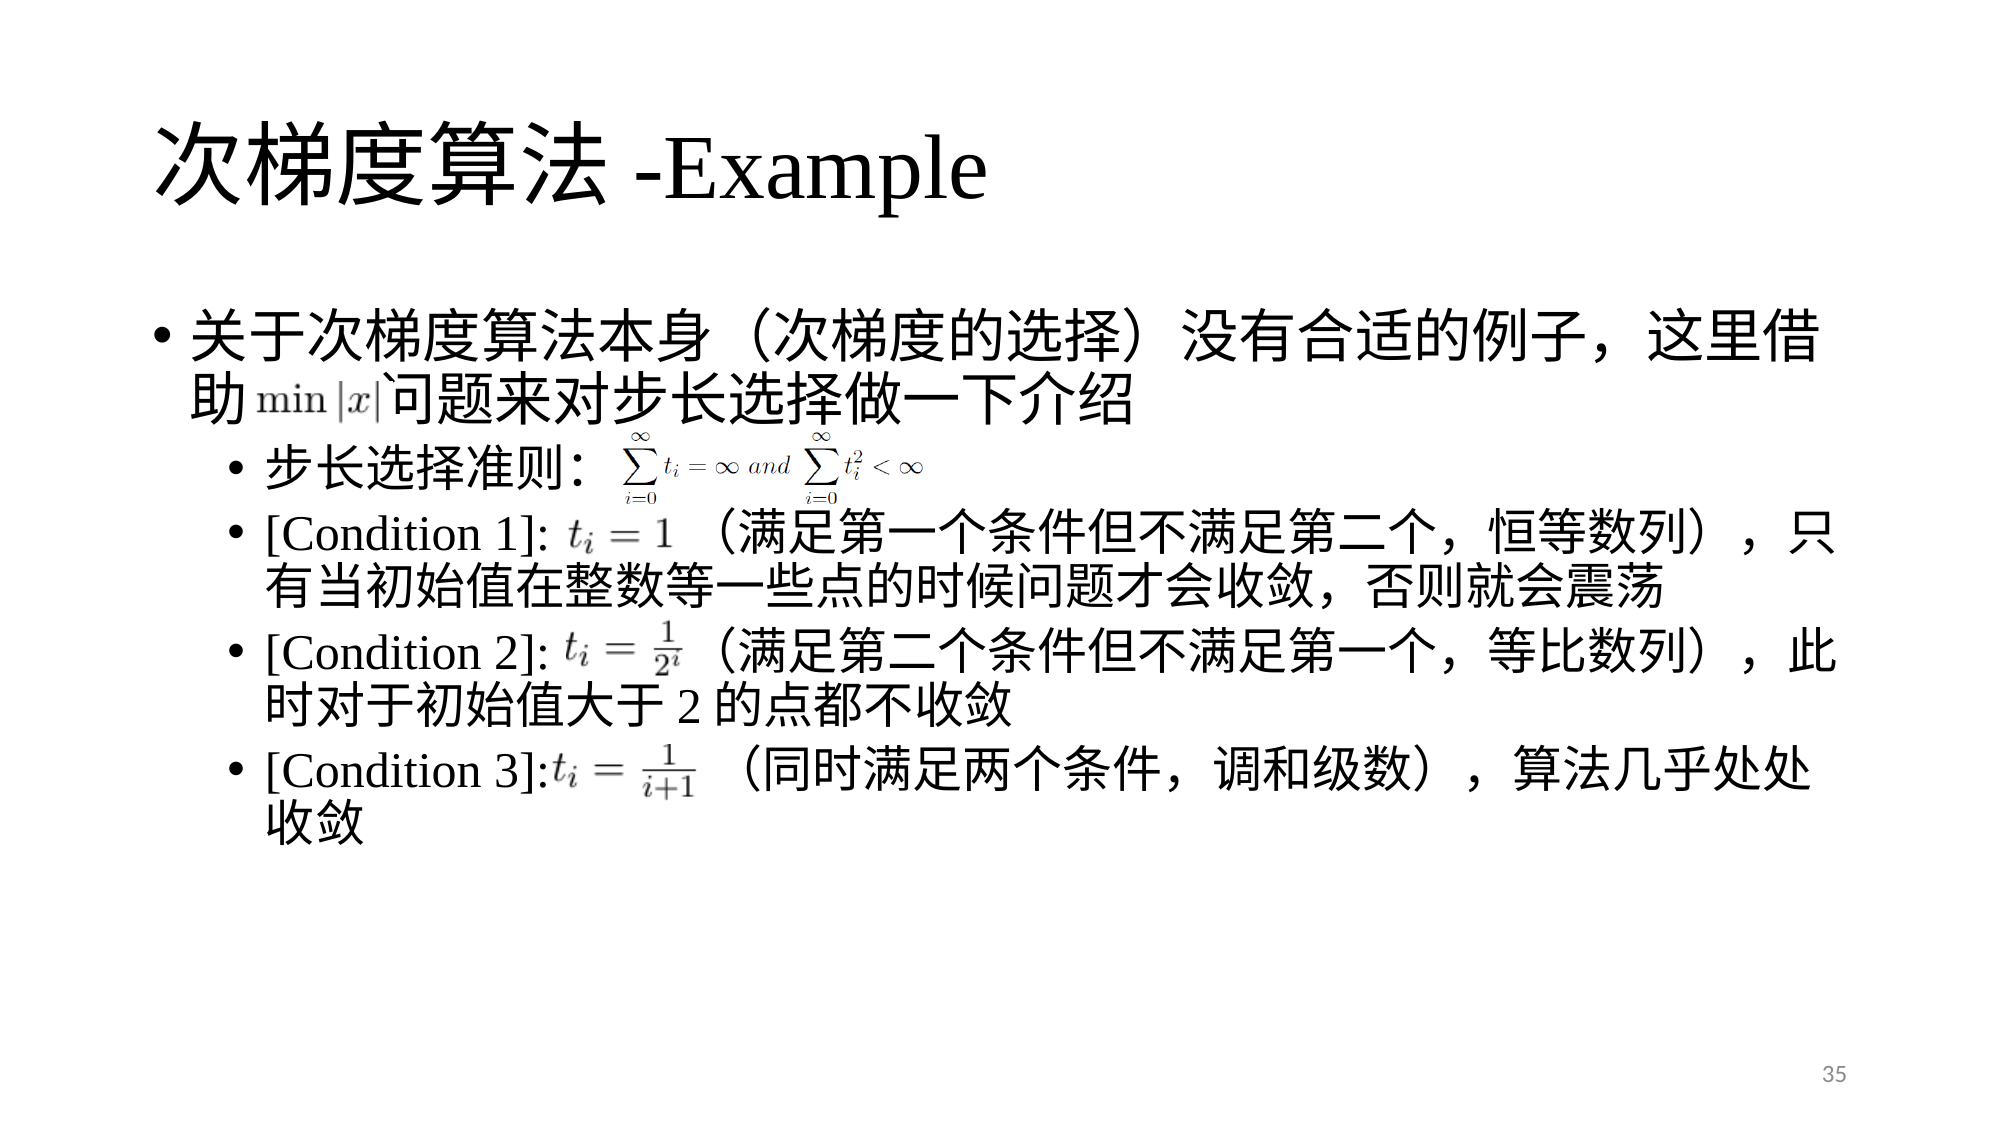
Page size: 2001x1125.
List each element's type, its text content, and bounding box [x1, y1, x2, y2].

title 次梯度算法-Example [137, 59, 1863, 278]
picture [566, 514, 681, 560]
picture [251, 381, 393, 425]
picture [623, 428, 927, 506]
list 关于次梯度算法本身（次梯度的选择）没有合适的例子，这里借助 问题来对步长选择做一下介绍 步长选择准则： [Condition 1]: （满足第一个条件但不满足第二个，恒等数列），只有当初始值在整数等一些点的时候问题才会收敛，否则就会震荡 [Condition 2]: （满足第二个条件但不满足第一个，等比数列），此时对于初始值大于2的点都不收敛 [Condition 3]: （同时满足两个条件，调和级数），算法几乎处处收敛 [137, 299, 1863, 1014]
picture [566, 618, 689, 679]
slide_number 35 [1412, 1042, 1863, 1103]
picture [550, 744, 704, 805]
